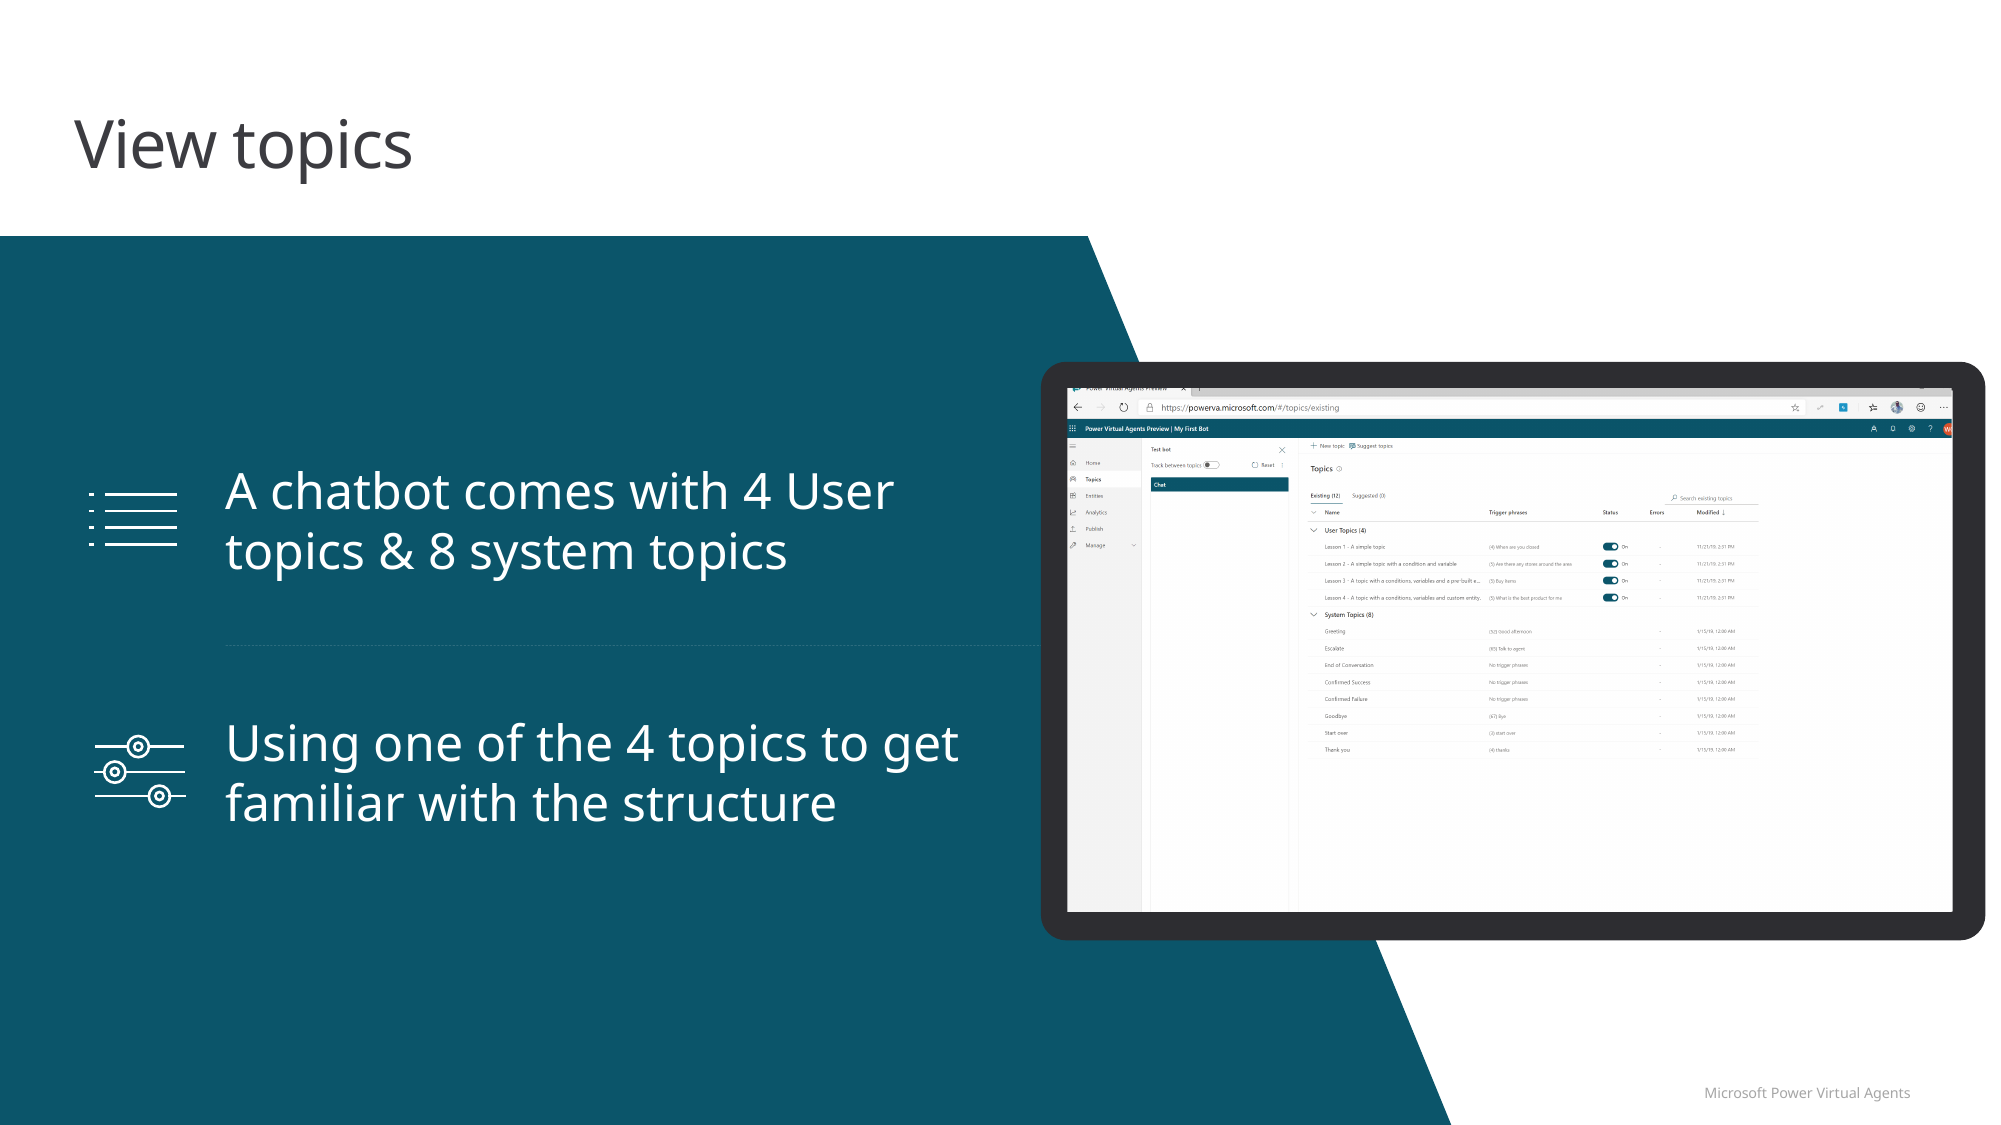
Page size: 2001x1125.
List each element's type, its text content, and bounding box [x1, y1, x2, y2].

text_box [1040, 361, 1986, 941]
text_box [0, 235, 1452, 1125]
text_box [88, 463, 1040, 827]
title View topics [74, 101, 1930, 183]
